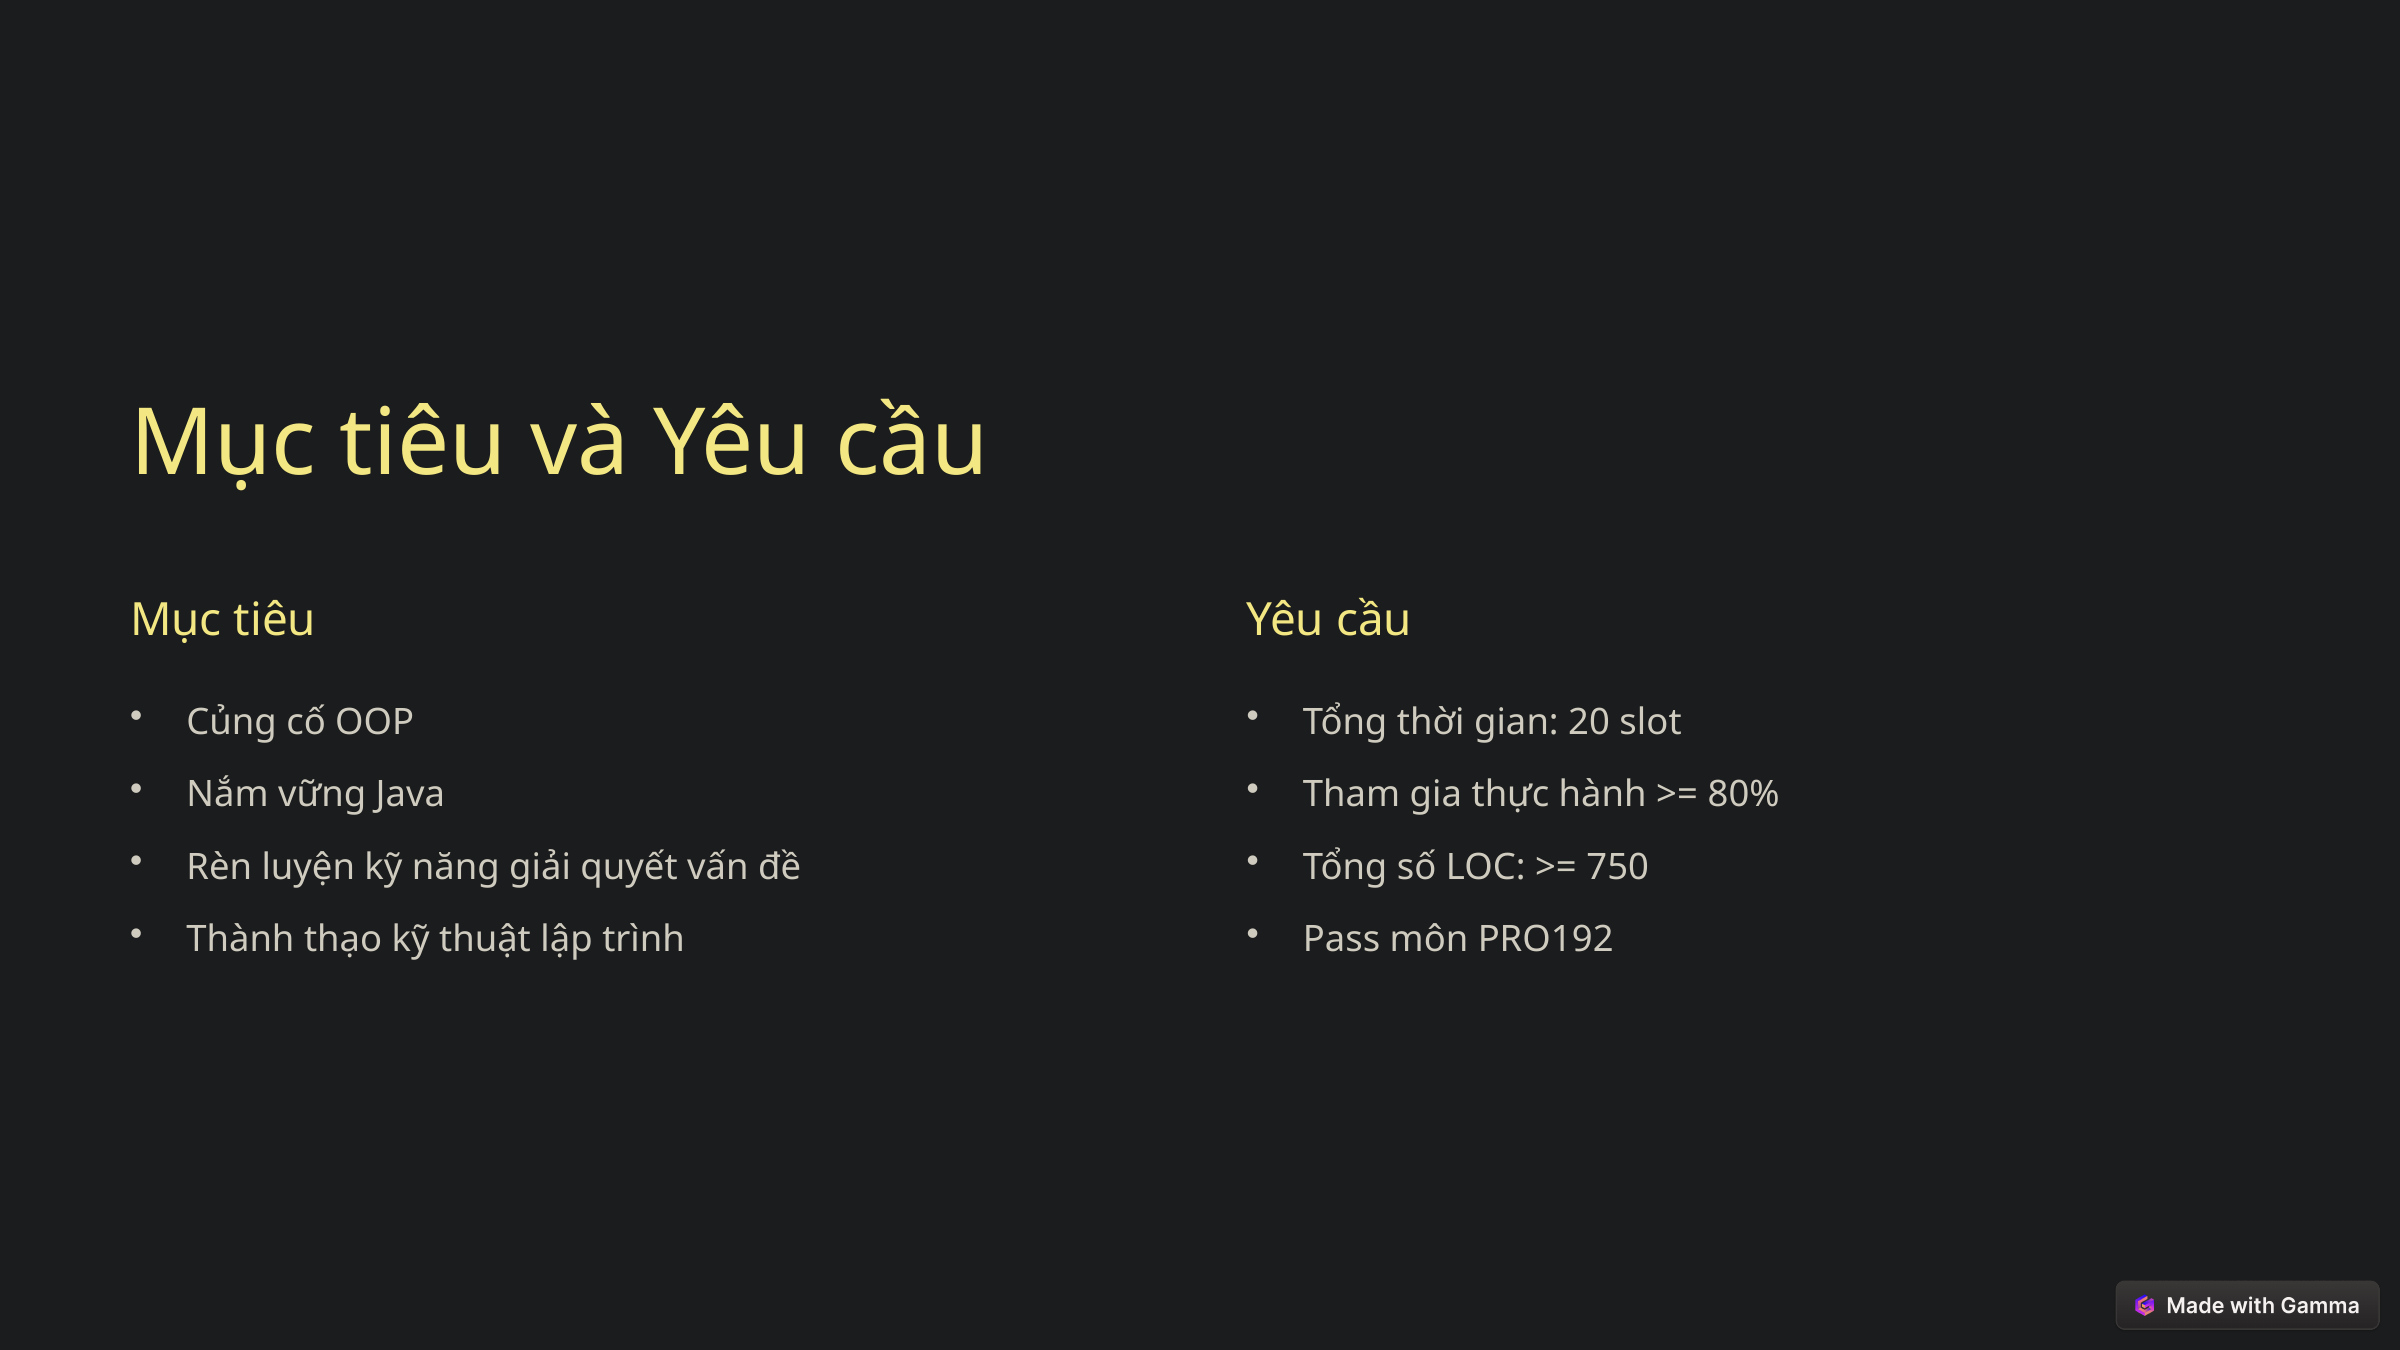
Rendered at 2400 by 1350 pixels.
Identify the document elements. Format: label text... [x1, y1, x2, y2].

picture [2106, 1271, 2389, 1339]
text_box Thành thạo kỹ thuật lập trình [130, 899, 1155, 960]
text_box Pass môn PRO192 [1246, 899, 2271, 960]
text_box Tổng số LOC: >= 750 [1246, 827, 2271, 887]
text_box Tổng thời gian: 20 slot [1246, 682, 2271, 742]
text_box Tham gia thực hành >= 80% [1246, 754, 2271, 815]
text_box Mục tiêu [130, 586, 596, 645]
text_box Rèn luyện kỹ năng giải quyết vấn đề [130, 827, 1155, 887]
text_box Mục tiêu và Yêu cầu [130, 377, 1061, 494]
text_box Củng cố OOP [130, 682, 1155, 742]
text_box Yêu cầu [1246, 586, 1712, 645]
text_box Nắm vững Java [130, 754, 1155, 815]
